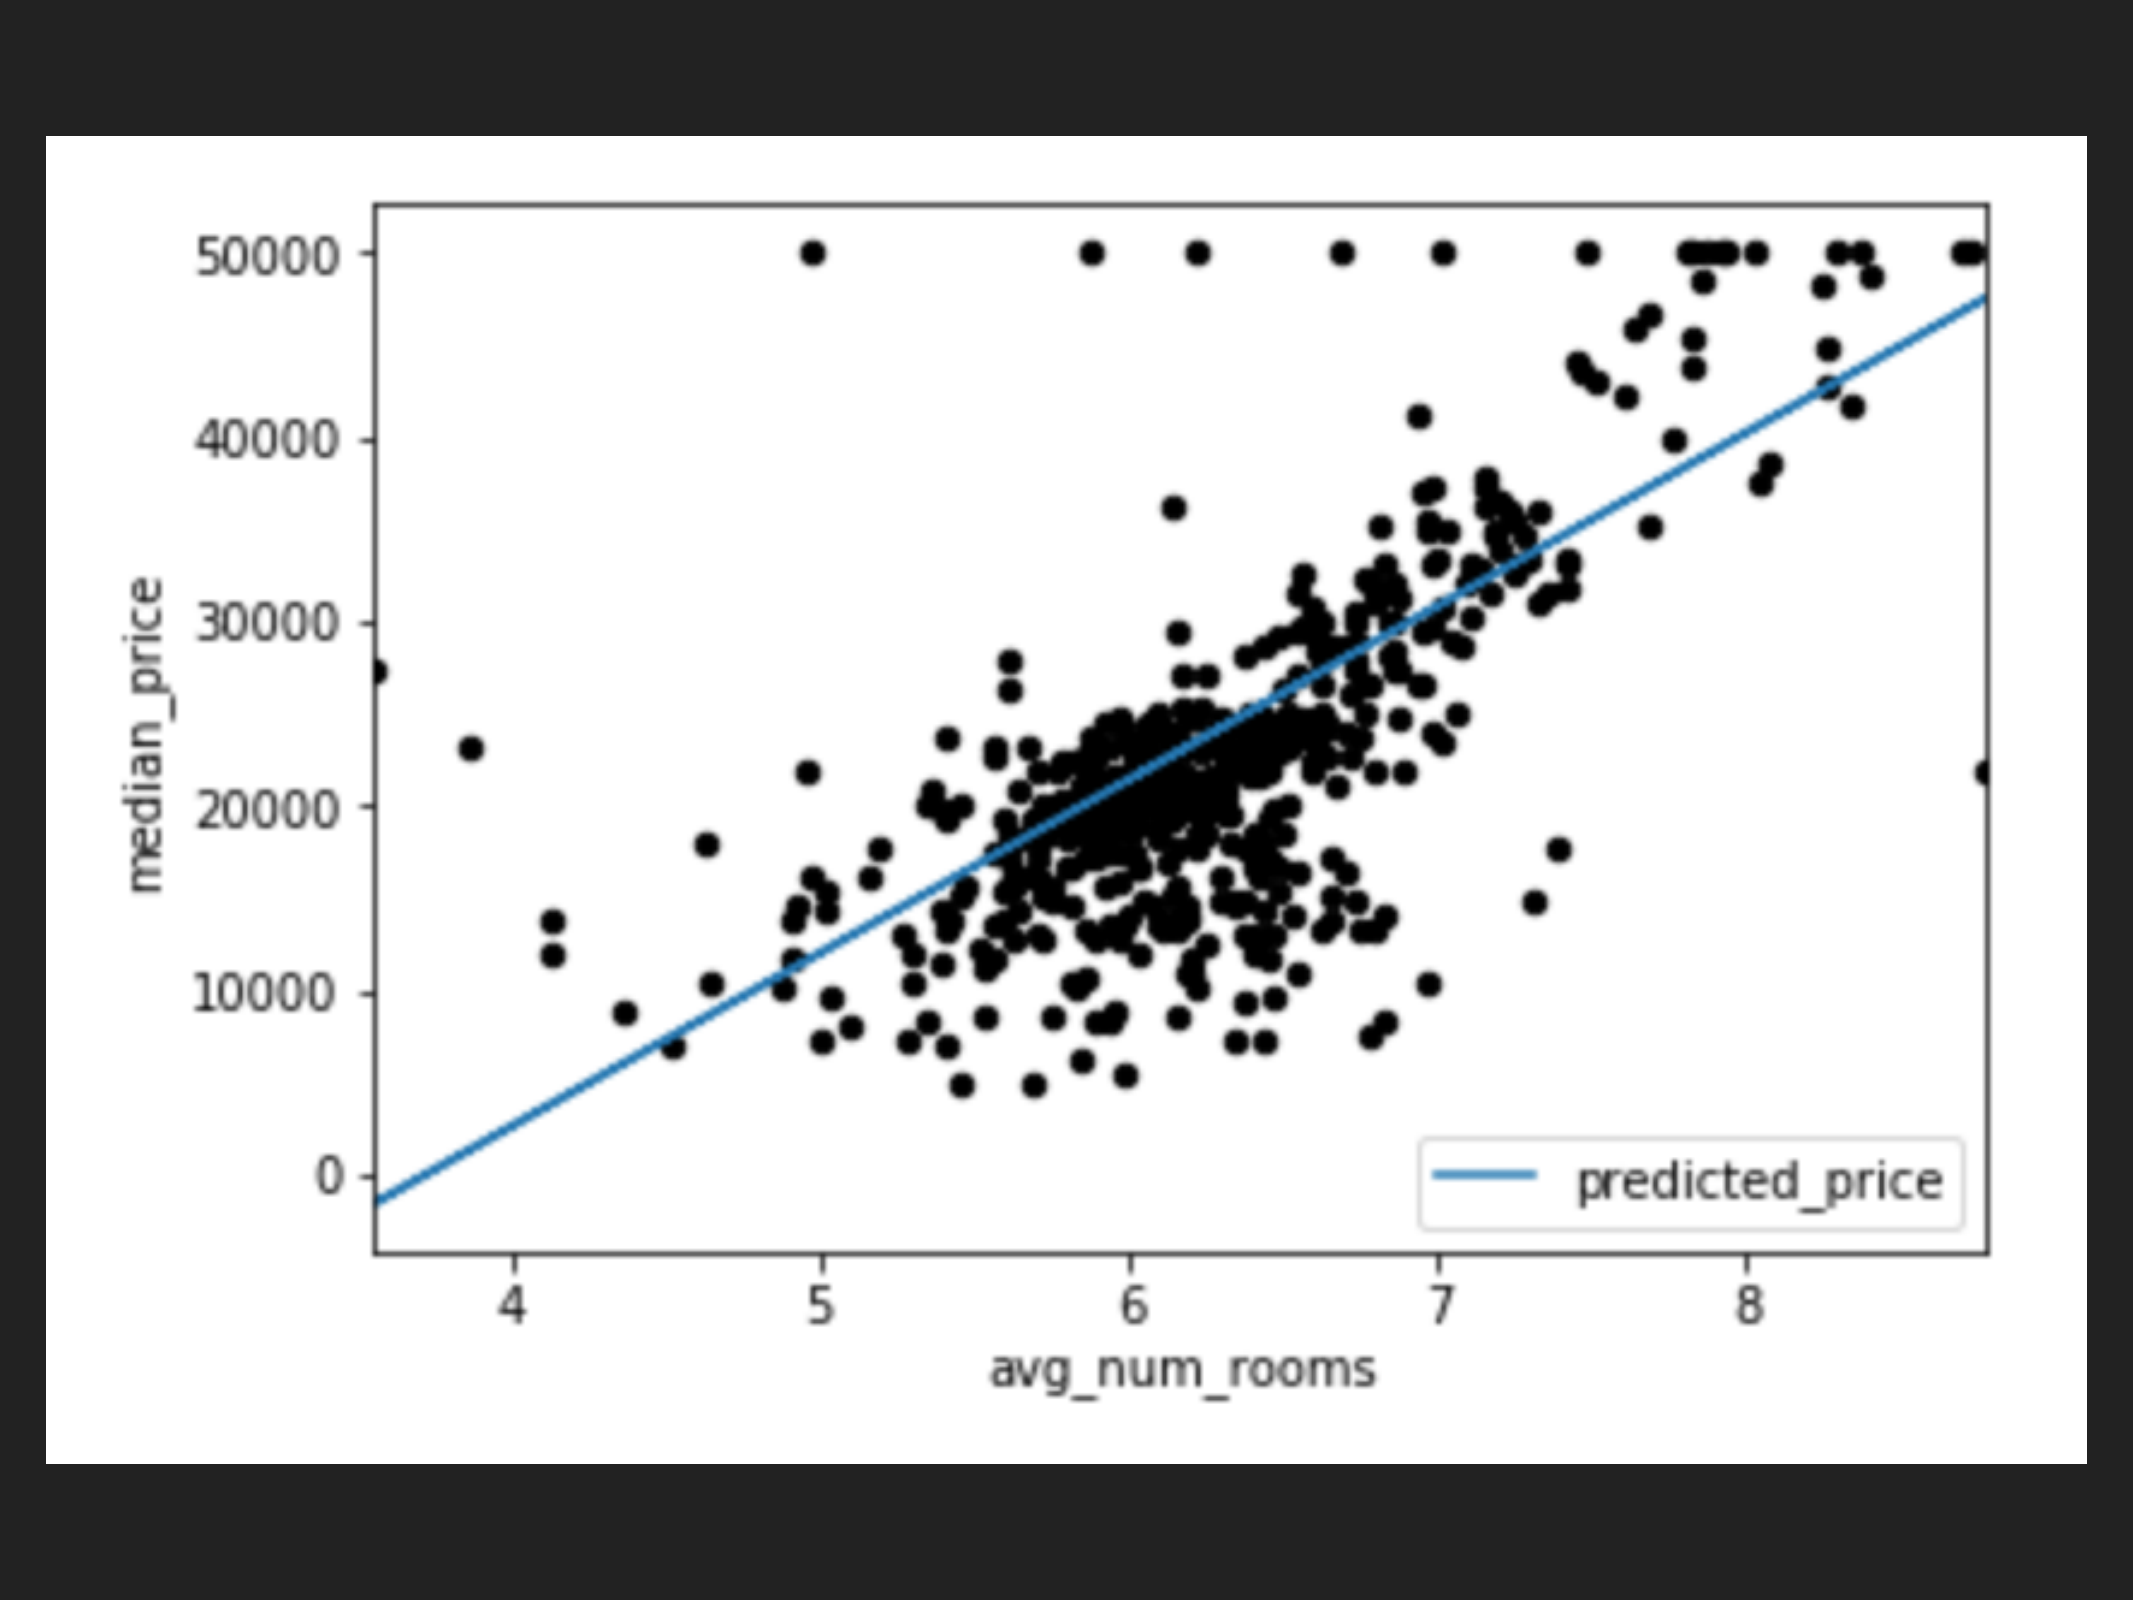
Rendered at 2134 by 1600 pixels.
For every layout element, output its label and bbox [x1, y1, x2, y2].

picture [46, 135, 2087, 1465]
